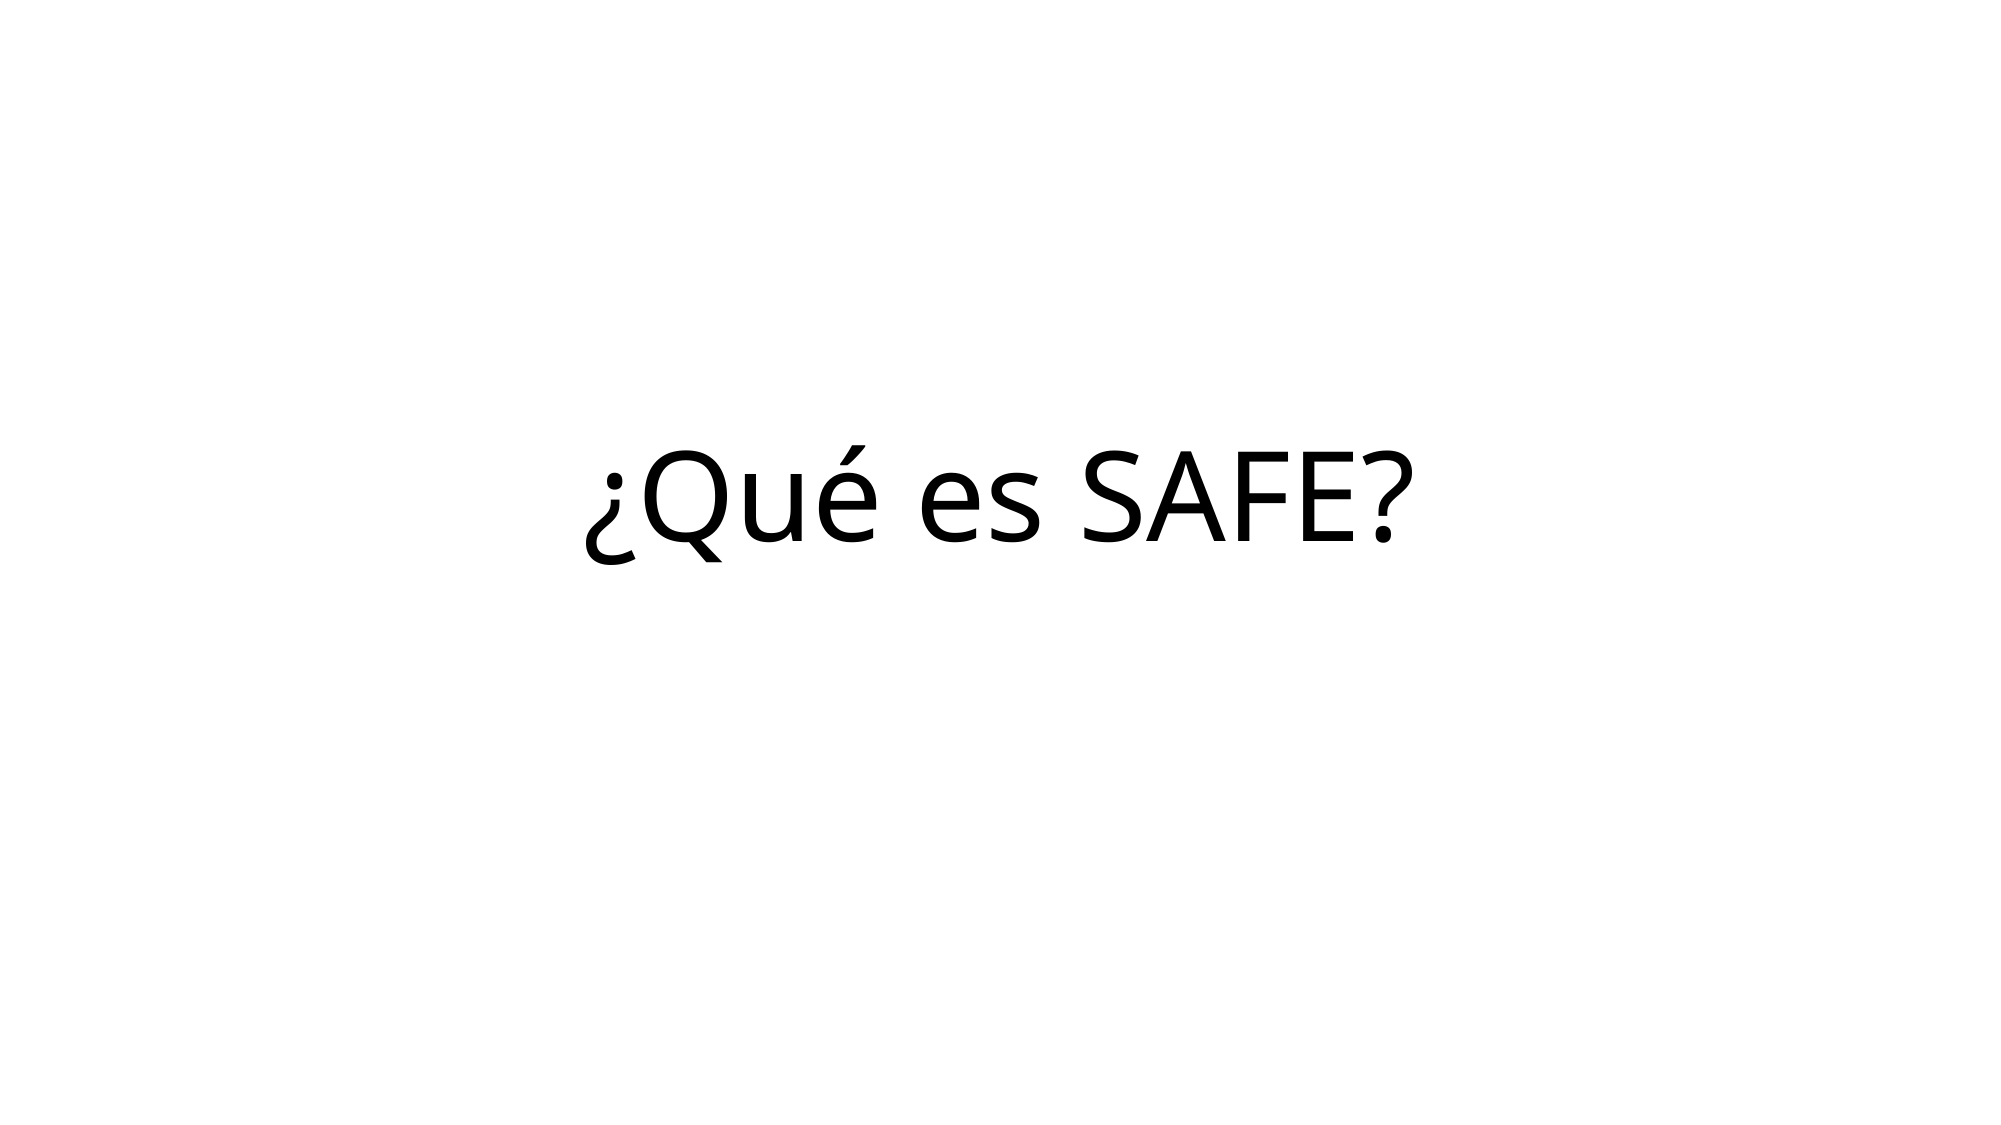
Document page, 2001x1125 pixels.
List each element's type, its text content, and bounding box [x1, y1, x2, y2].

title ¿Qué es SAFE? [249, 184, 1750, 576]
